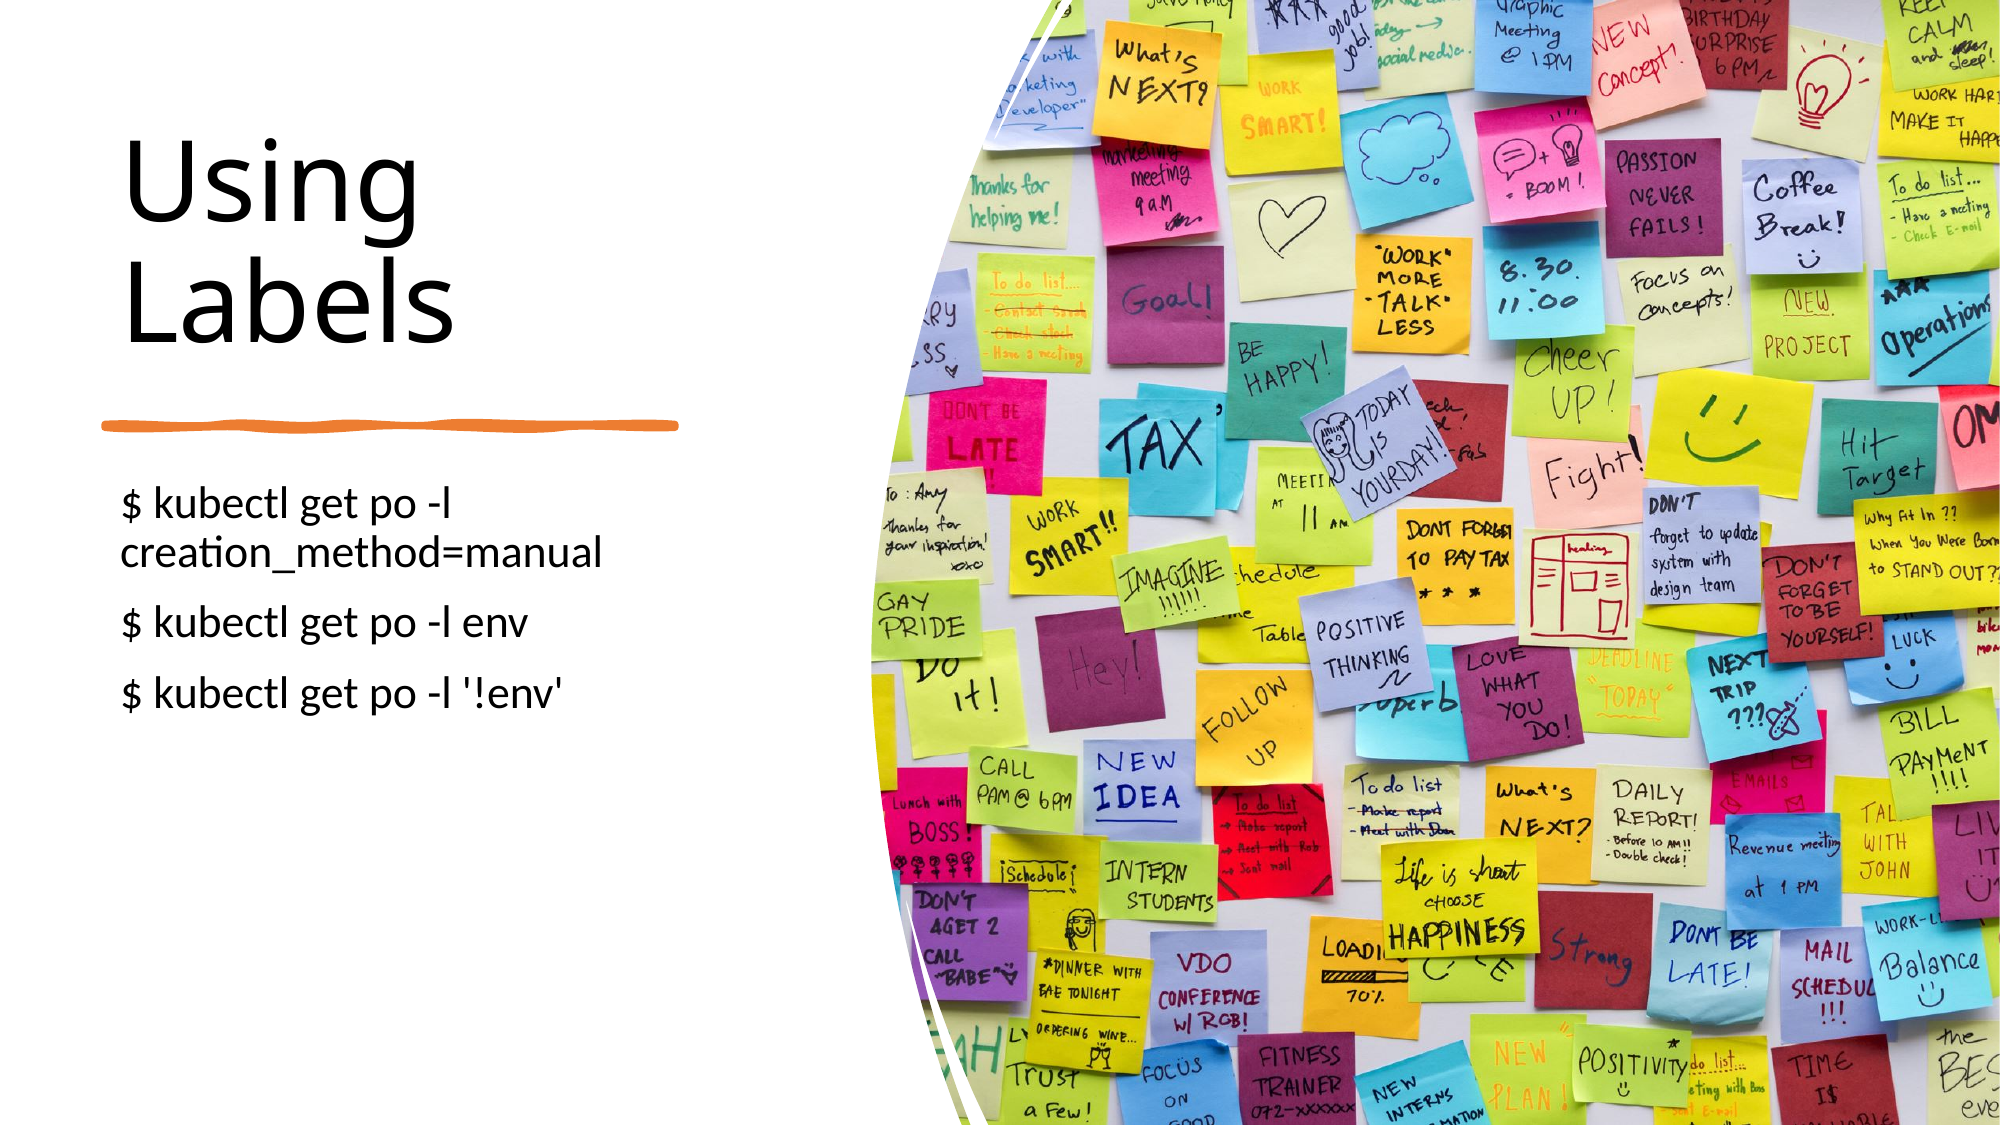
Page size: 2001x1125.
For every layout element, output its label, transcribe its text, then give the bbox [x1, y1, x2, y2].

list $ kubectl get po -l creation_method=manual $ kubectl get po -l env $ kubectl get po -l '!env' [105, 471, 802, 1016]
text_box [103, 421, 676, 431]
picture [871, 0, 2000, 1125]
title Using Labels [105, 53, 822, 375]
text_box [0, 0, 871, 1125]
